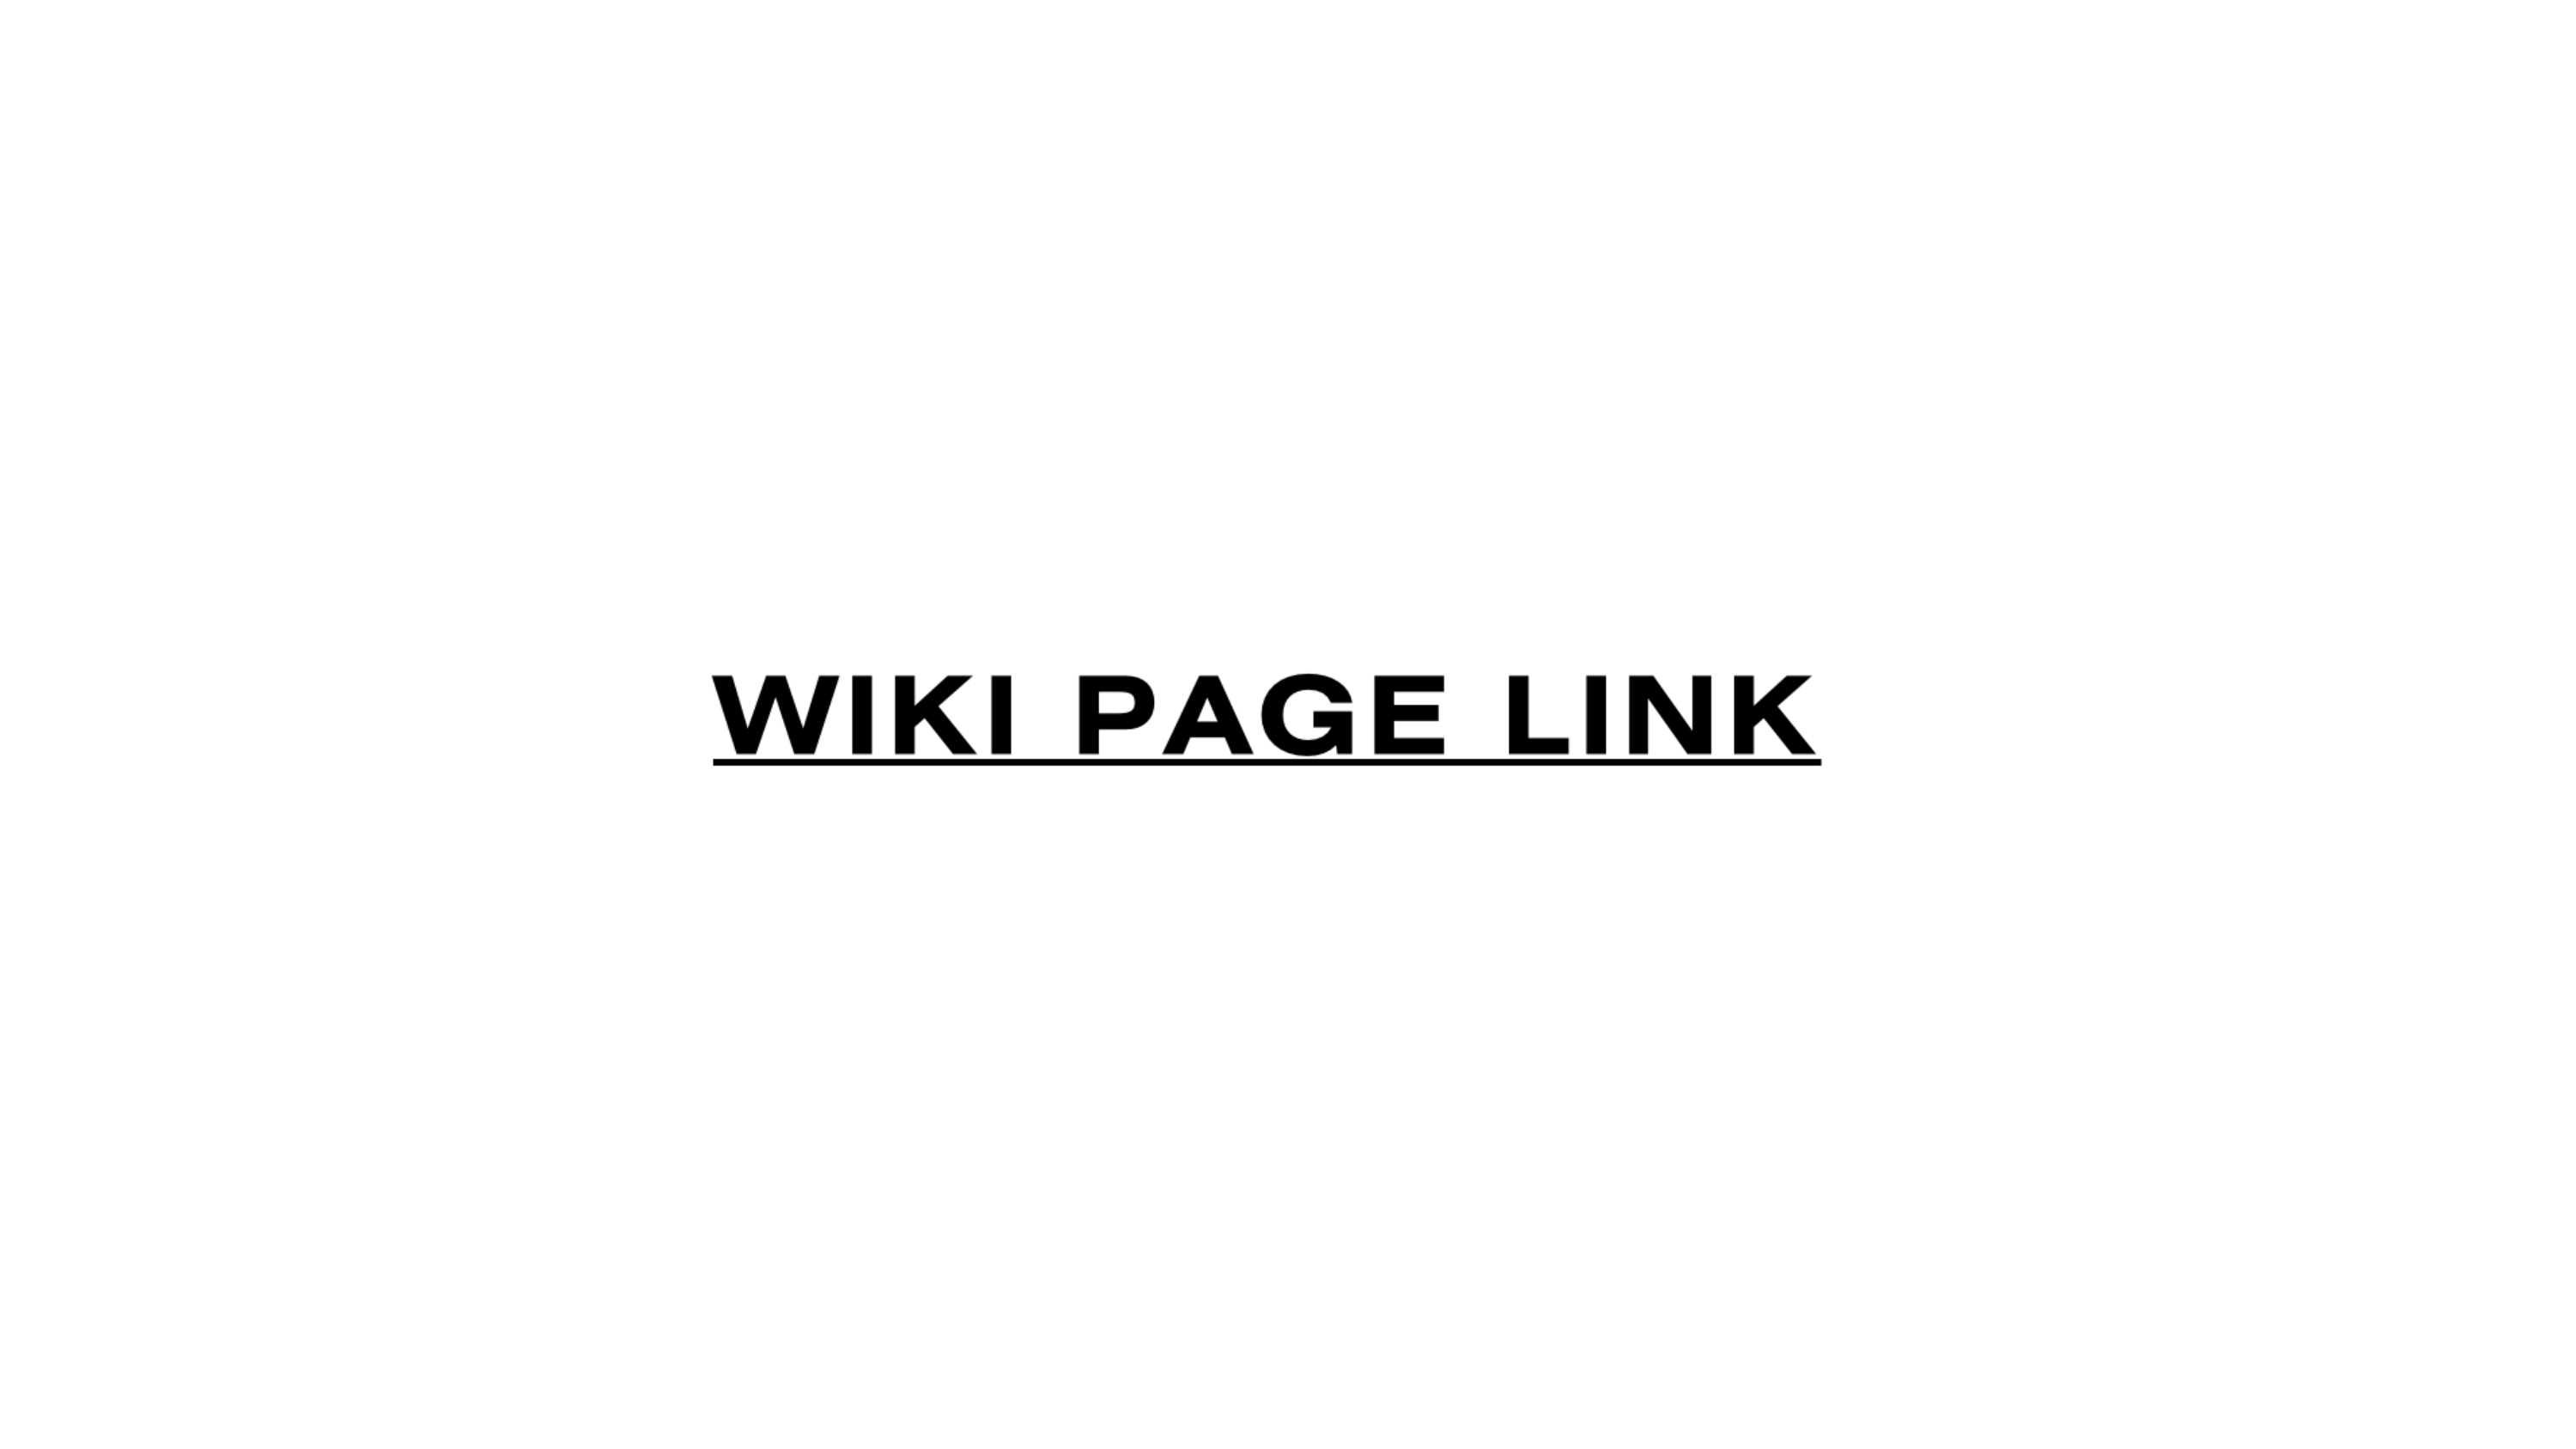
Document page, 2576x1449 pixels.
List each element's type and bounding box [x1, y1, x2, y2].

text_box [0, 0, 2576, 1449]
